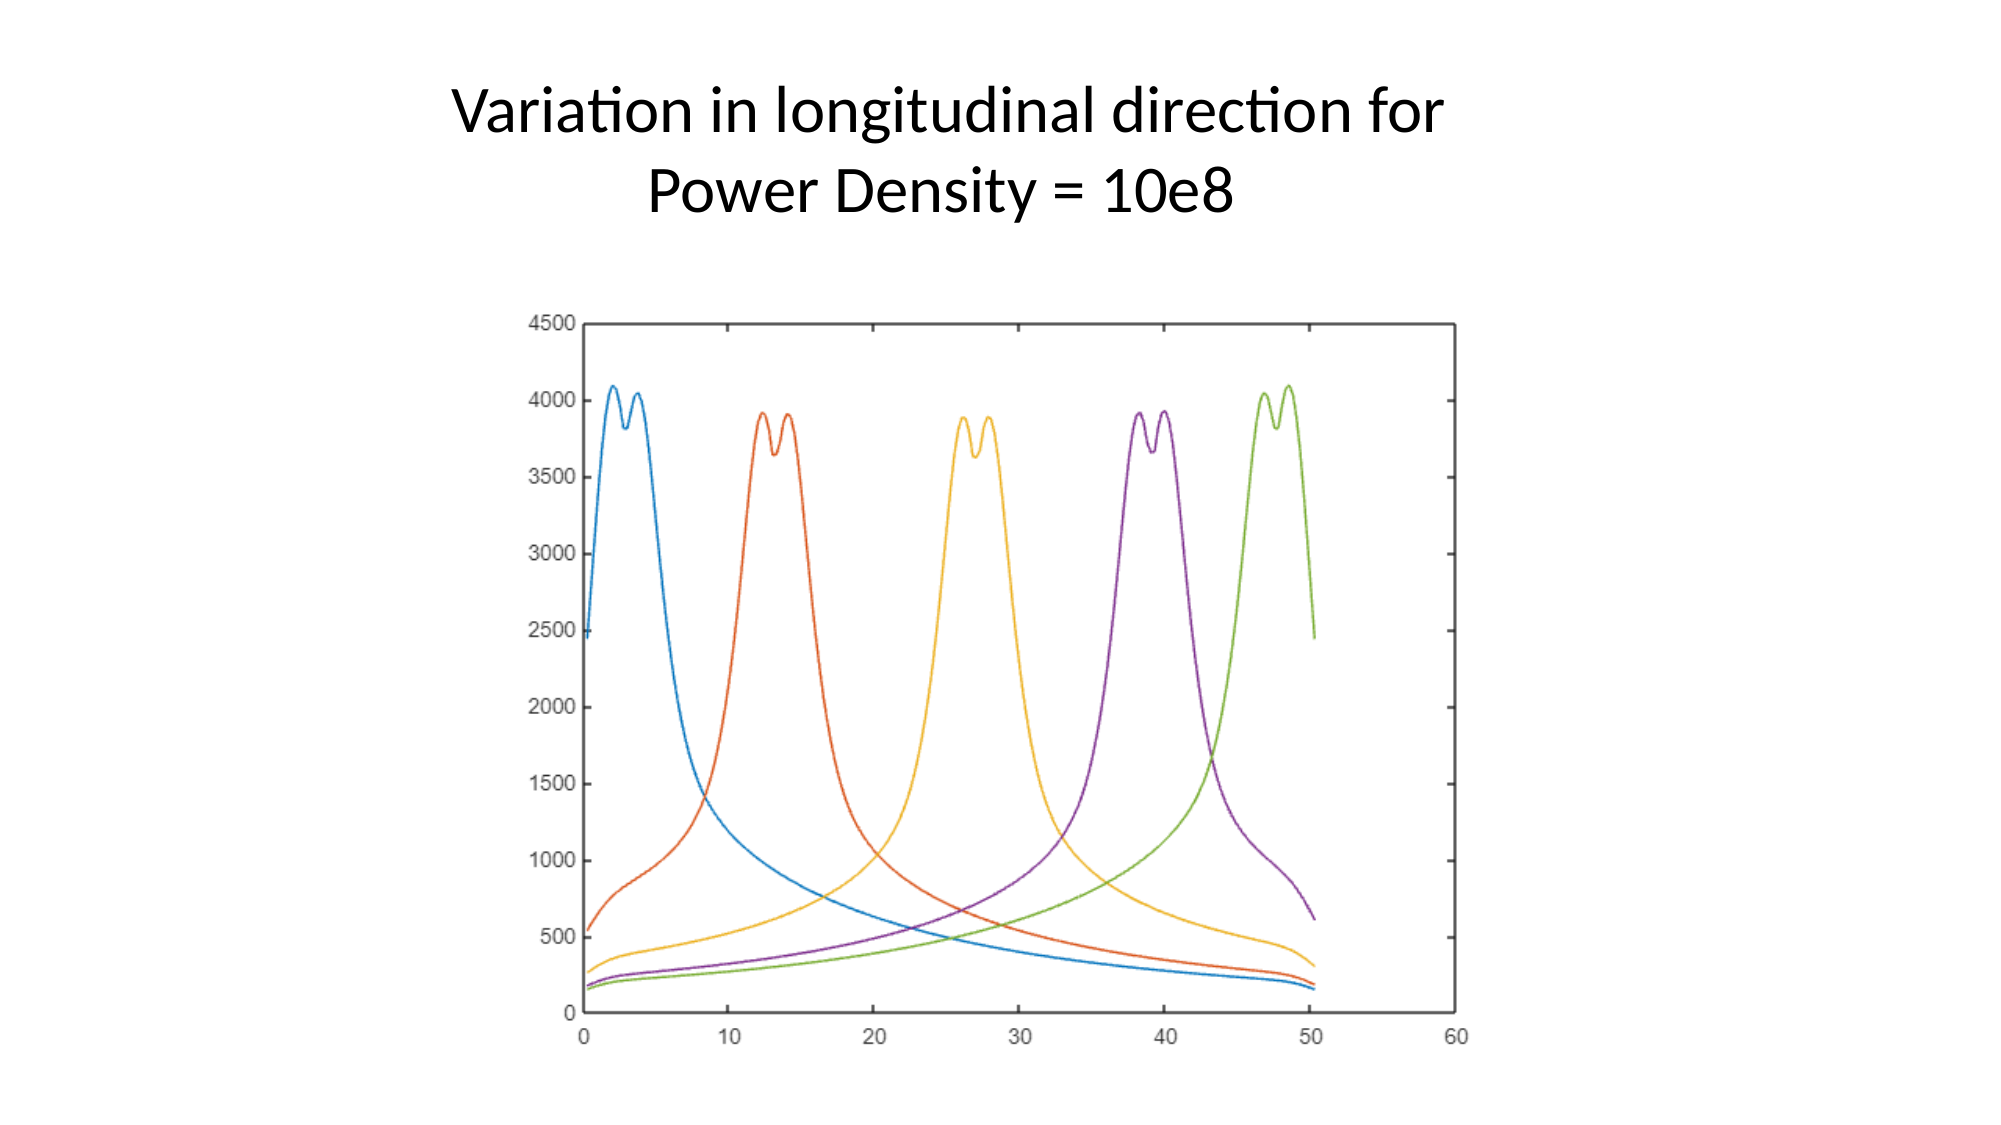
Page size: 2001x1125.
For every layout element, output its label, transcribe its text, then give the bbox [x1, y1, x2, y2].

text_box Variation in longitudinal direction for Power Density = 10e8 [436, 58, 1462, 234]
picture [490, 282, 1510, 1099]
